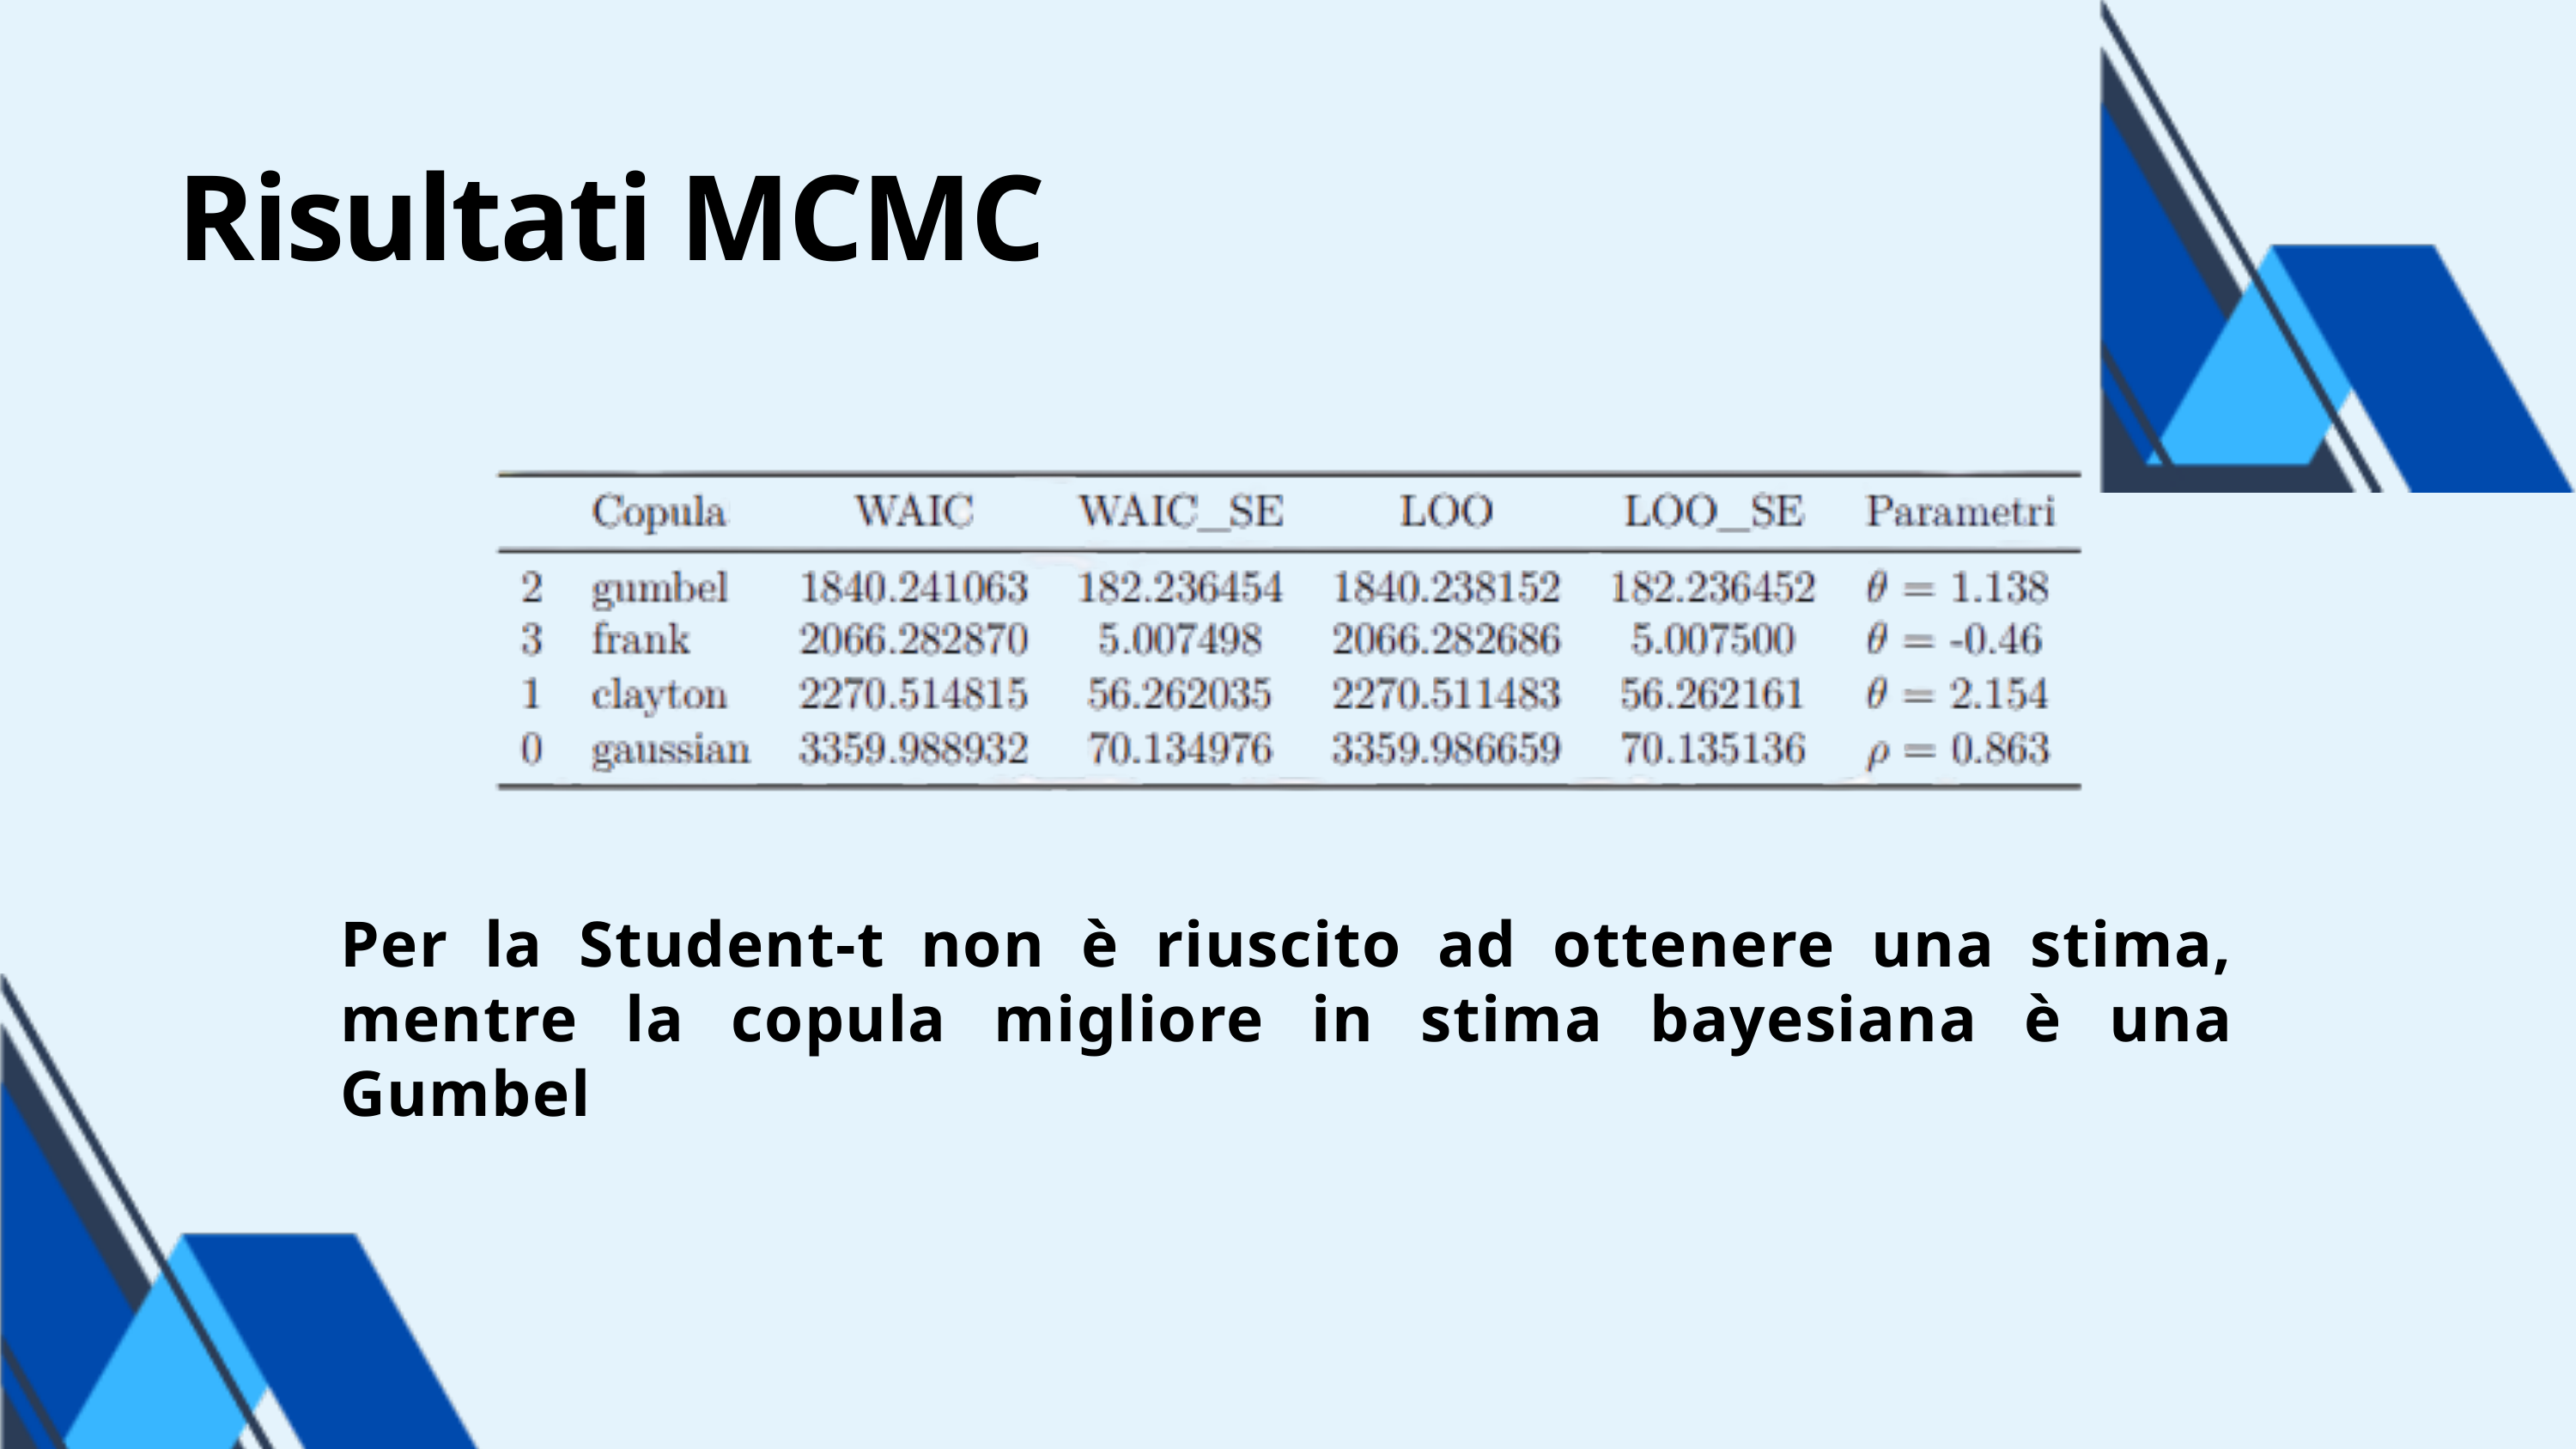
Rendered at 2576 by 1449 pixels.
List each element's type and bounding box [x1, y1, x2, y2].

text_box [339, 903, 2236, 1117]
text_box [176, 76, 2399, 358]
text_box [0, 973, 509, 1449]
text_box [442, 445, 2134, 816]
text_box [2099, 0, 2576, 493]
